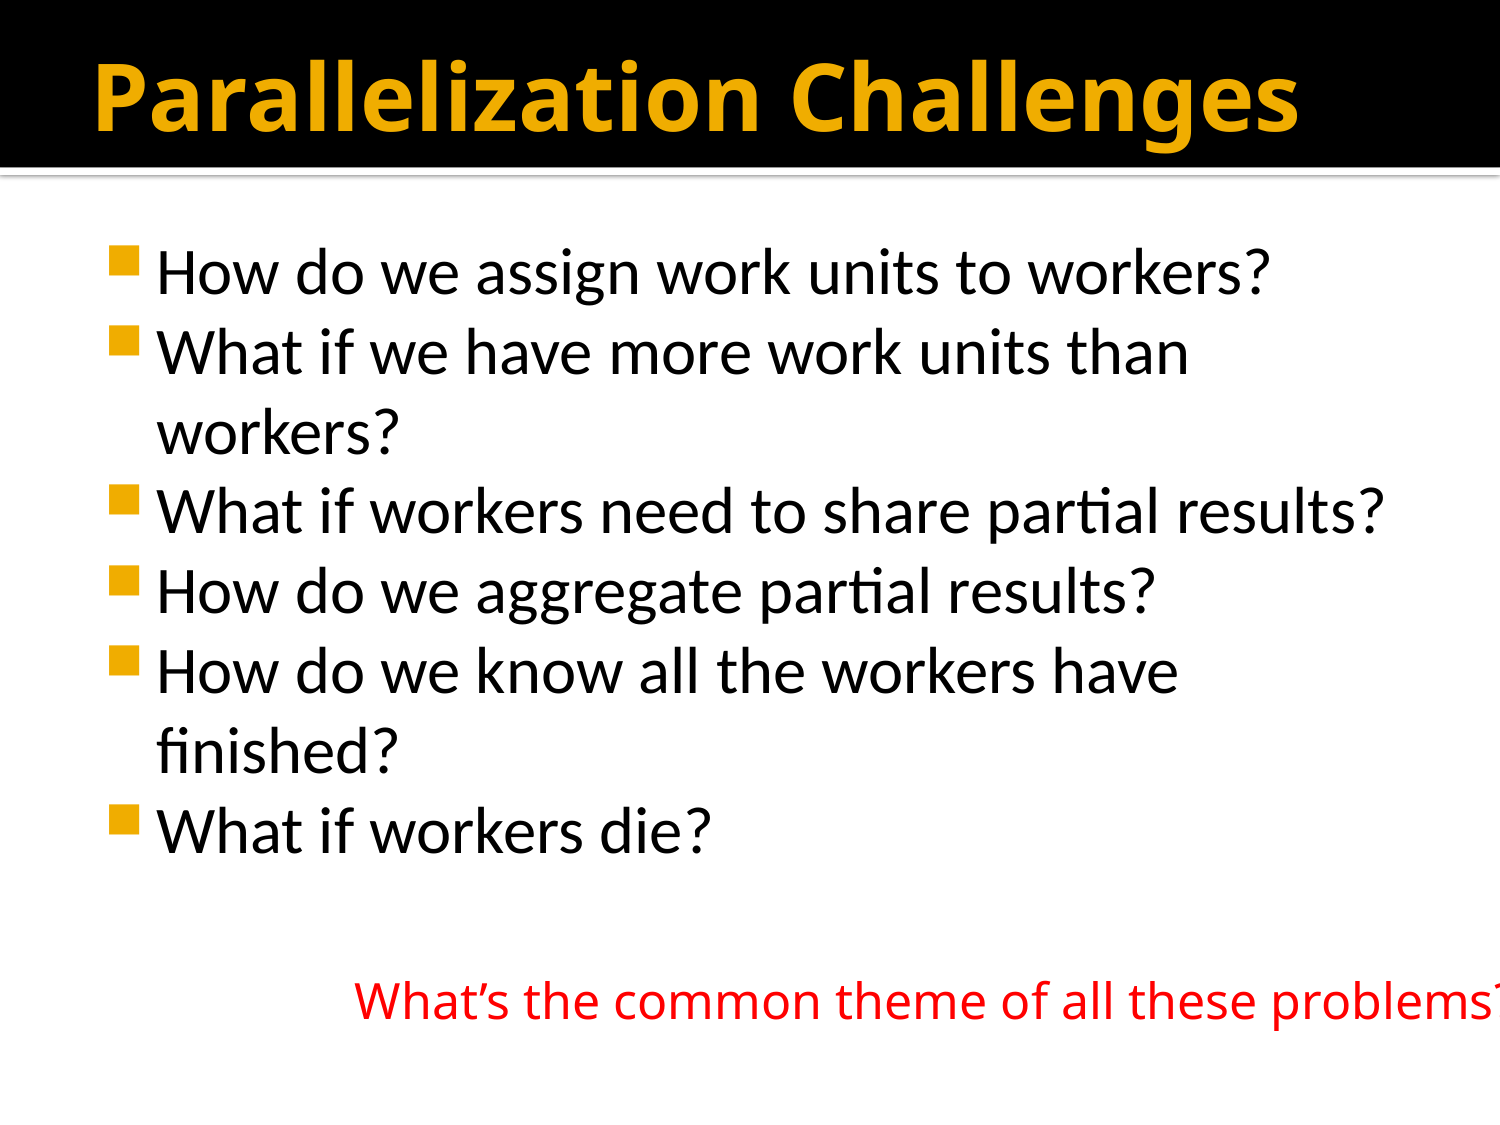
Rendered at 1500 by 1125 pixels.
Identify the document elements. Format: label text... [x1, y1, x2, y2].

title Parallelization Challenges [75, 12, 1425, 175]
list How do we assign work units to workers? What if we have more work units than workers? What if workers need to share partial results? How do we aggregate partial results? How do we know all the workers have finished? What if workers die? [75, 212, 1425, 1075]
text_box What’s the common theme of all these problems? [340, 961, 1500, 1037]
